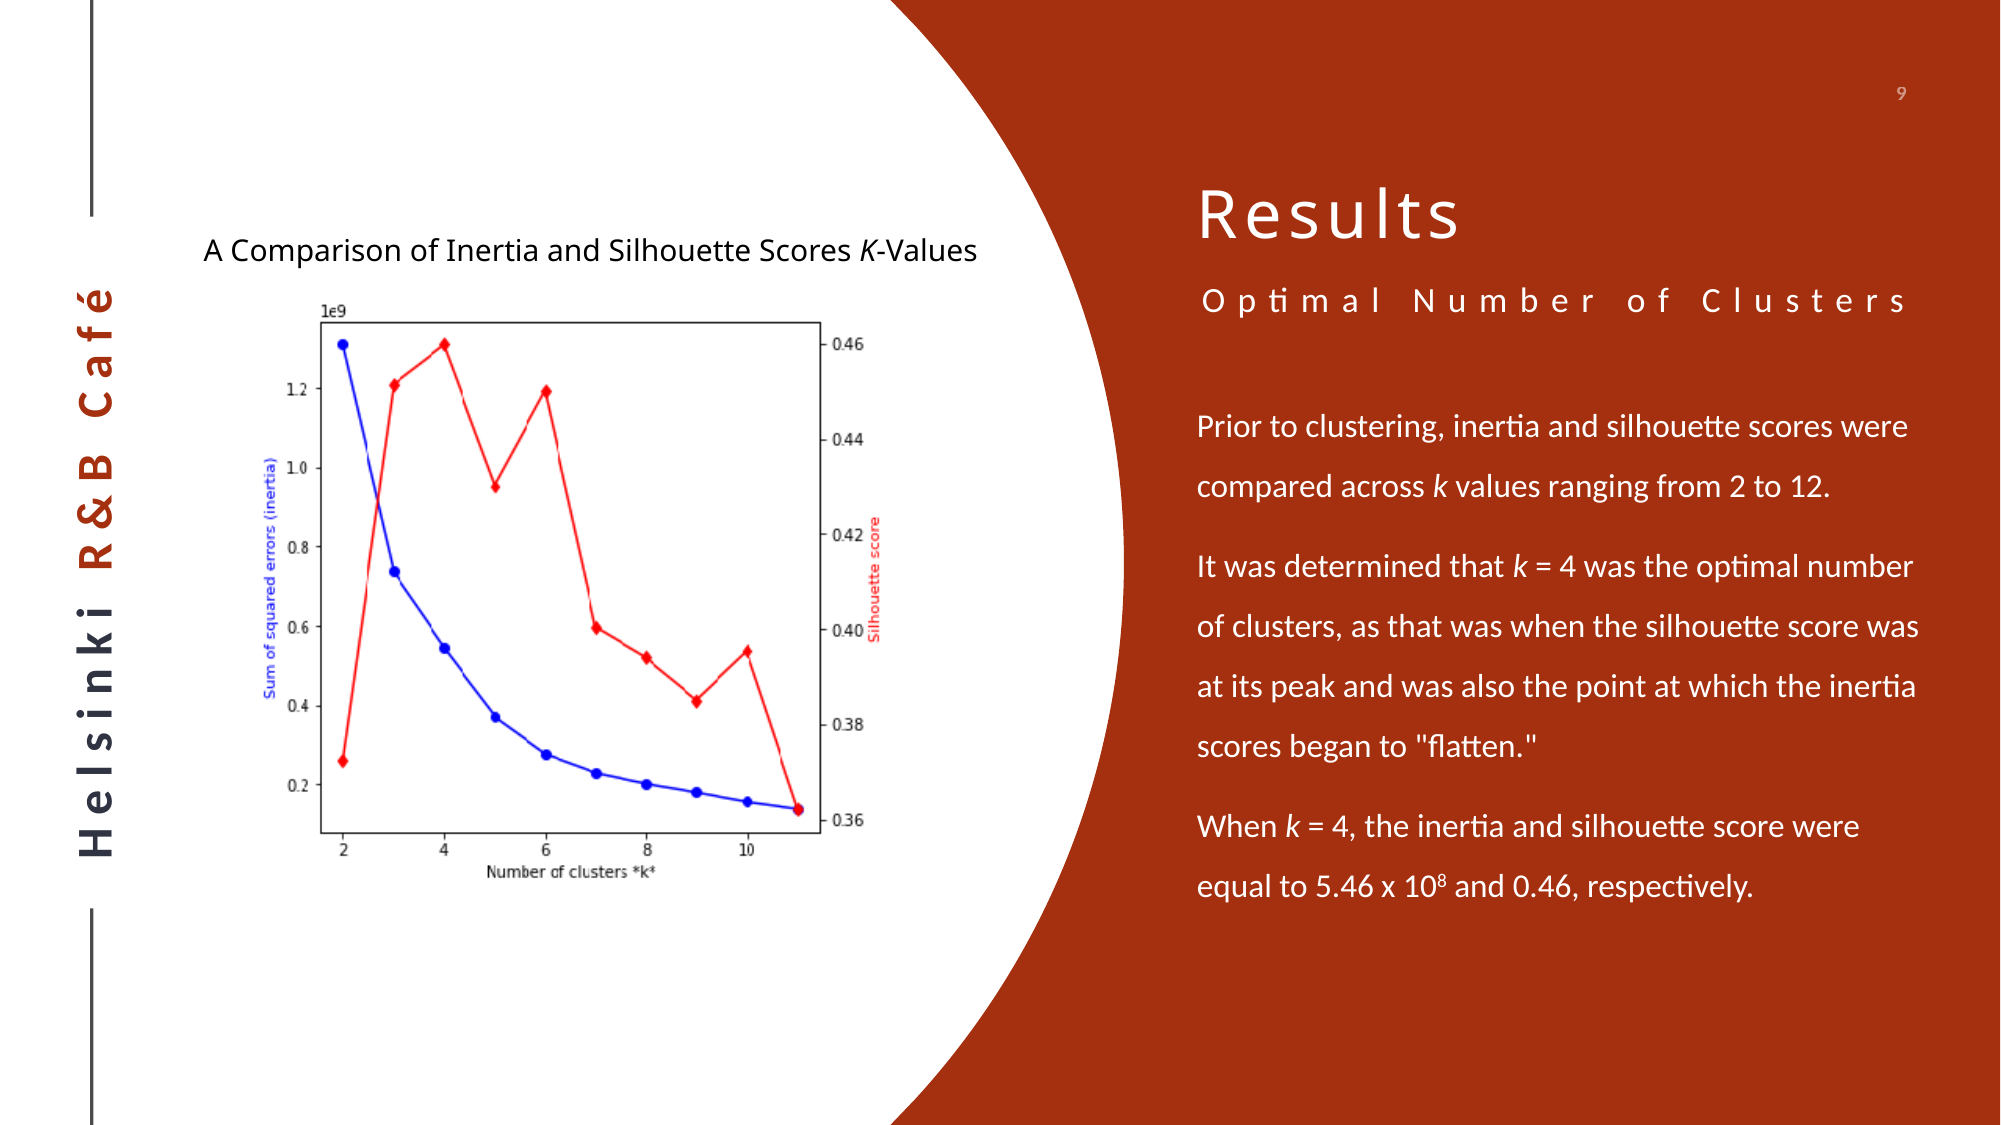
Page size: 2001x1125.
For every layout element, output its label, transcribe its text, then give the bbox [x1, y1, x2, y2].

list Prior to clustering, inertia and silhouette scores were compared across k values ranging from 2 to 12. It was determined that k = 4 was the optimal number of clusters, as that was when the silhouette score was at its peak and was also the point at which the inertia scores began to "flatten." When k = 4, the inertia and silhouette score were equal to 5.46 x 108 and 0.46, respectively. [1196, 376, 1938, 997]
list A Comparison of Inertia and Silhouette Scores K-Values [181, 227, 1000, 295]
list Optimal Number of Clusters [1201, 274, 1938, 342]
picture [225, 294, 956, 900]
title Results [1196, 170, 1938, 265]
